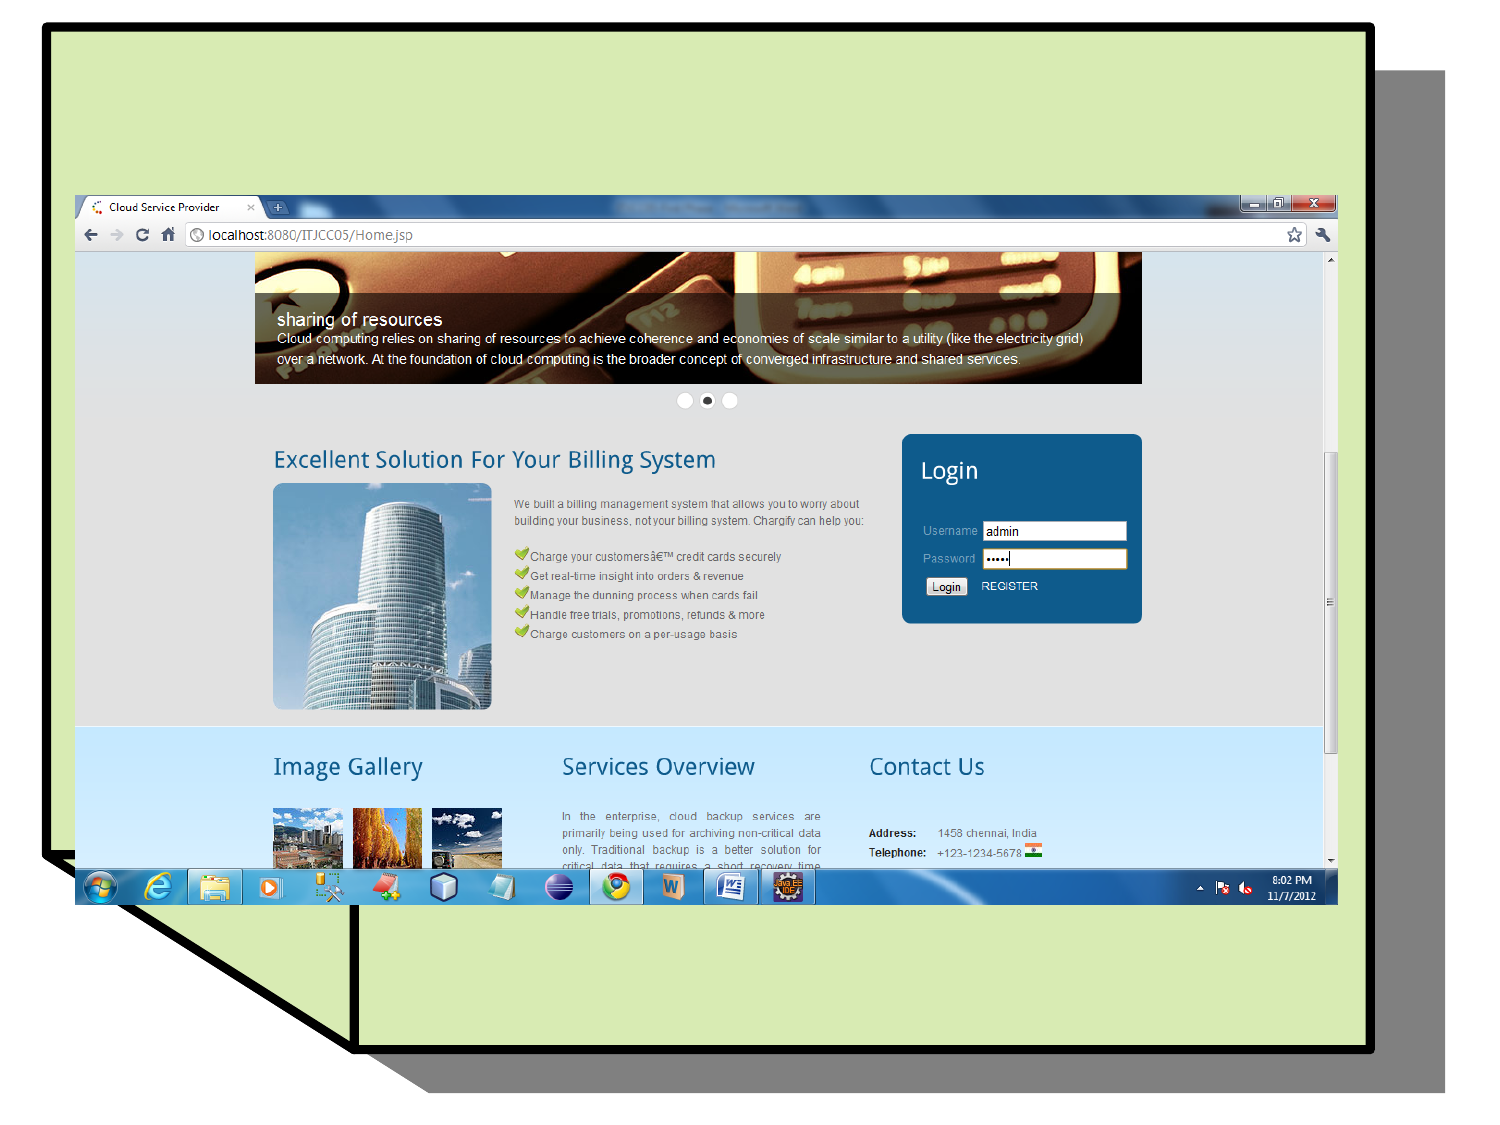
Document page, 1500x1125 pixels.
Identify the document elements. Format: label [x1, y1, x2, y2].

list [74, 194, 1338, 906]
